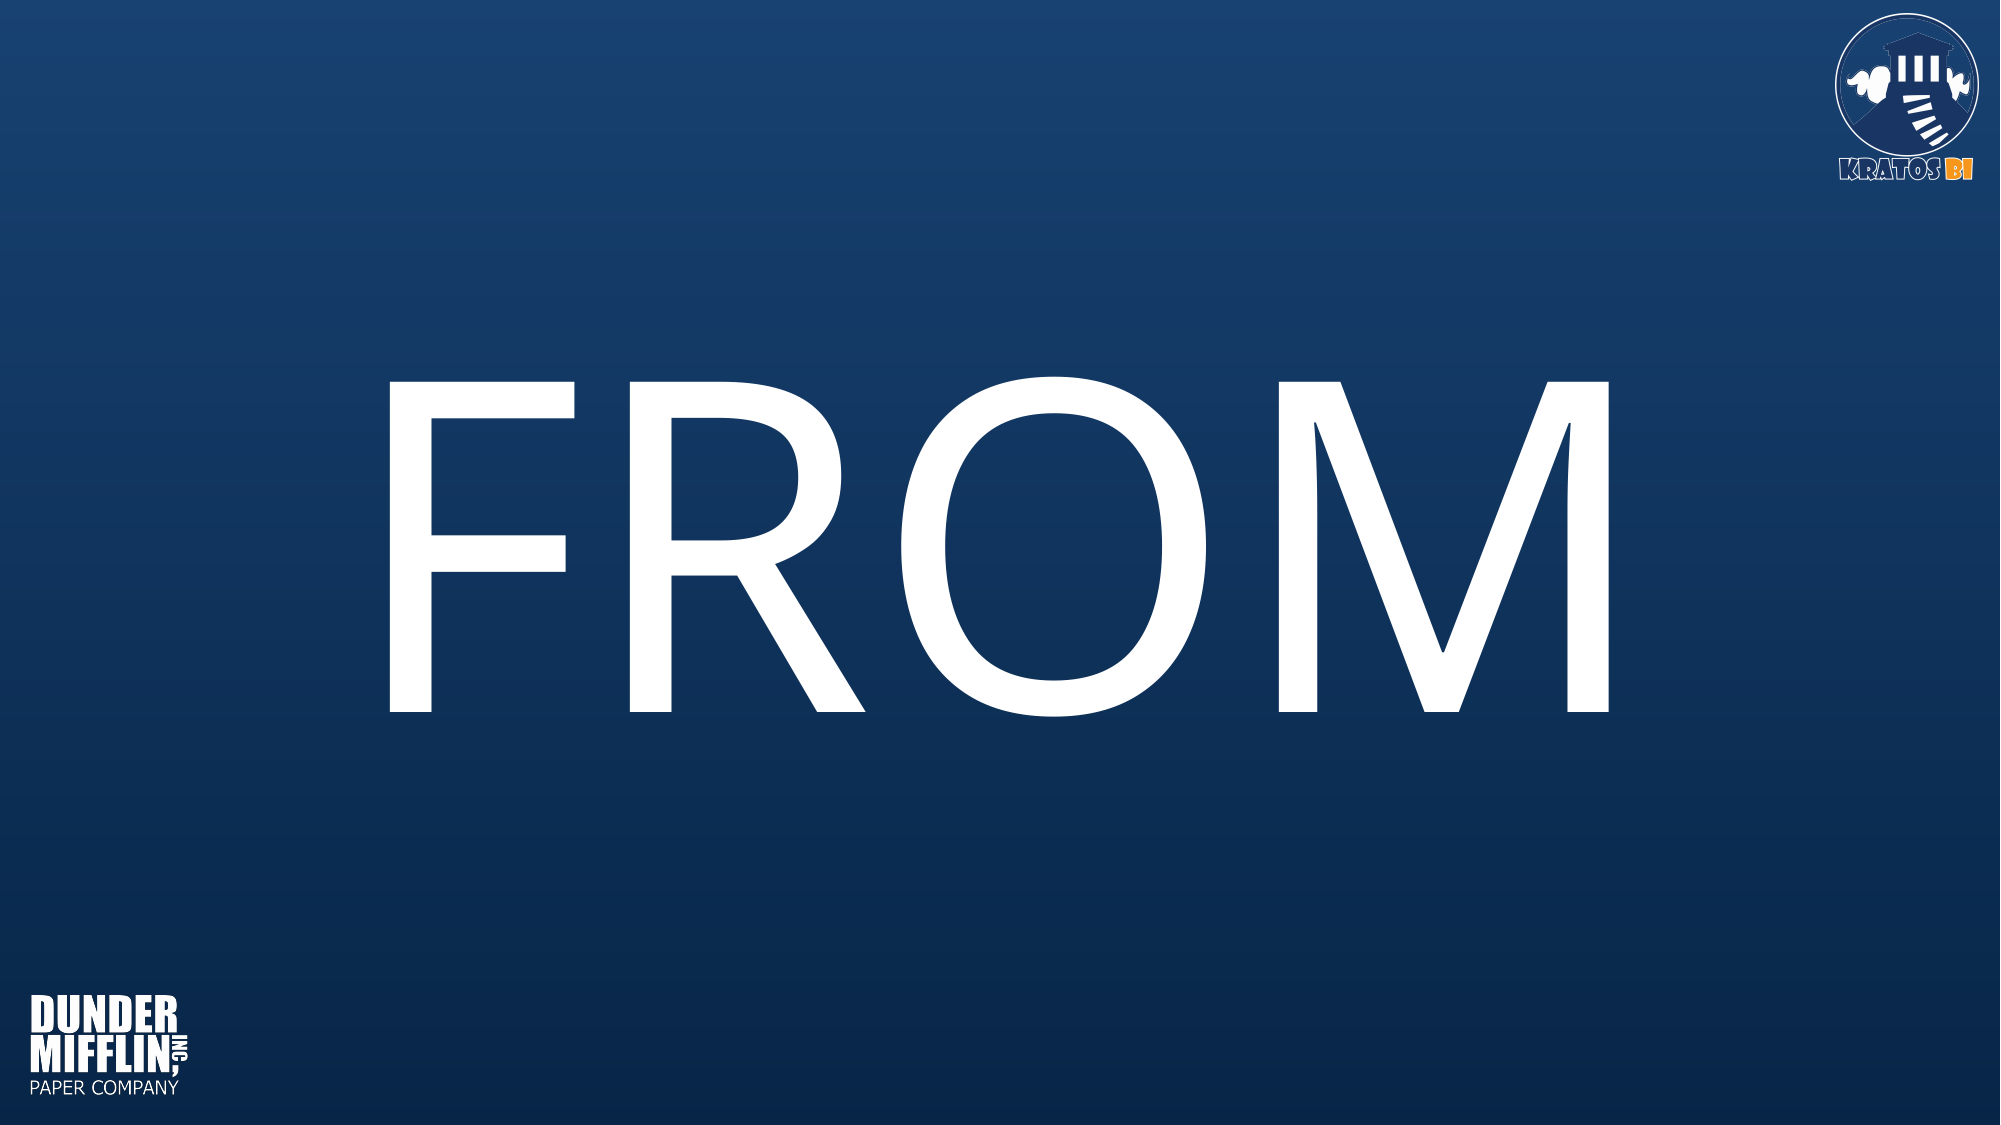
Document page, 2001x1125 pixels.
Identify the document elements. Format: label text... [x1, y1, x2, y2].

picture [1834, 13, 1979, 181]
text_box FROM [315, 0, 1685, 1125]
picture [0, 971, 208, 1111]
